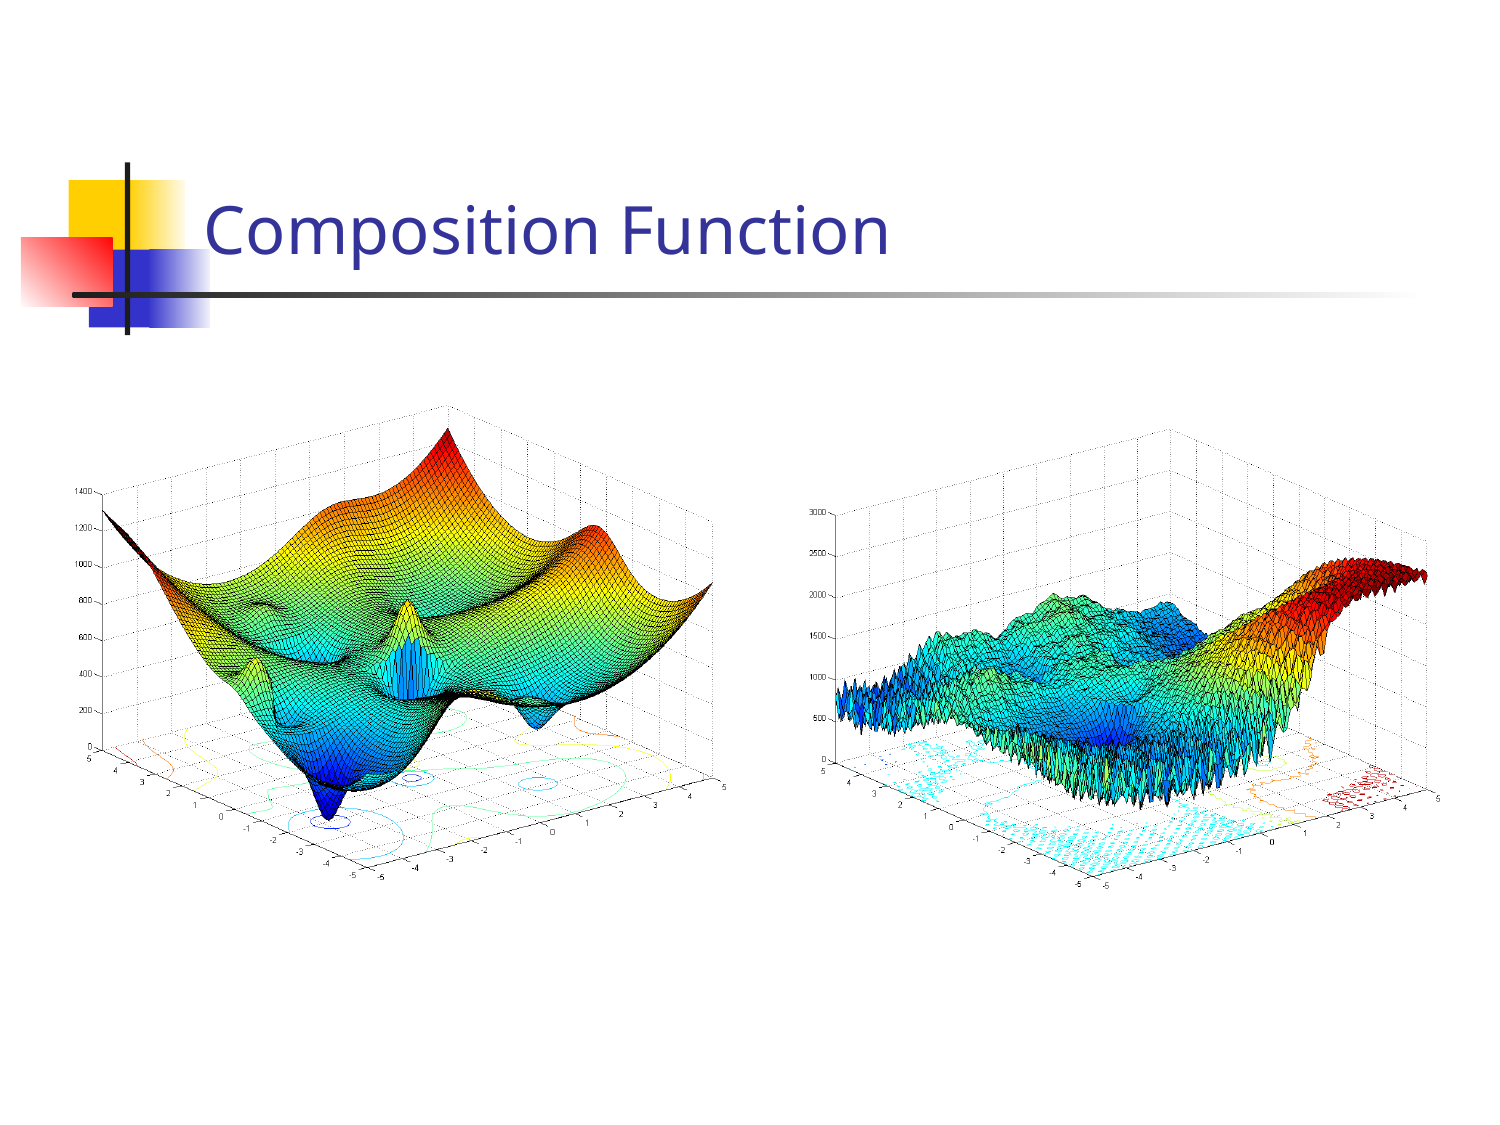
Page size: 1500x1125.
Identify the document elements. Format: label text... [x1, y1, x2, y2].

title Composition Function [188, 35, 1468, 275]
picture [0, 362, 1500, 936]
